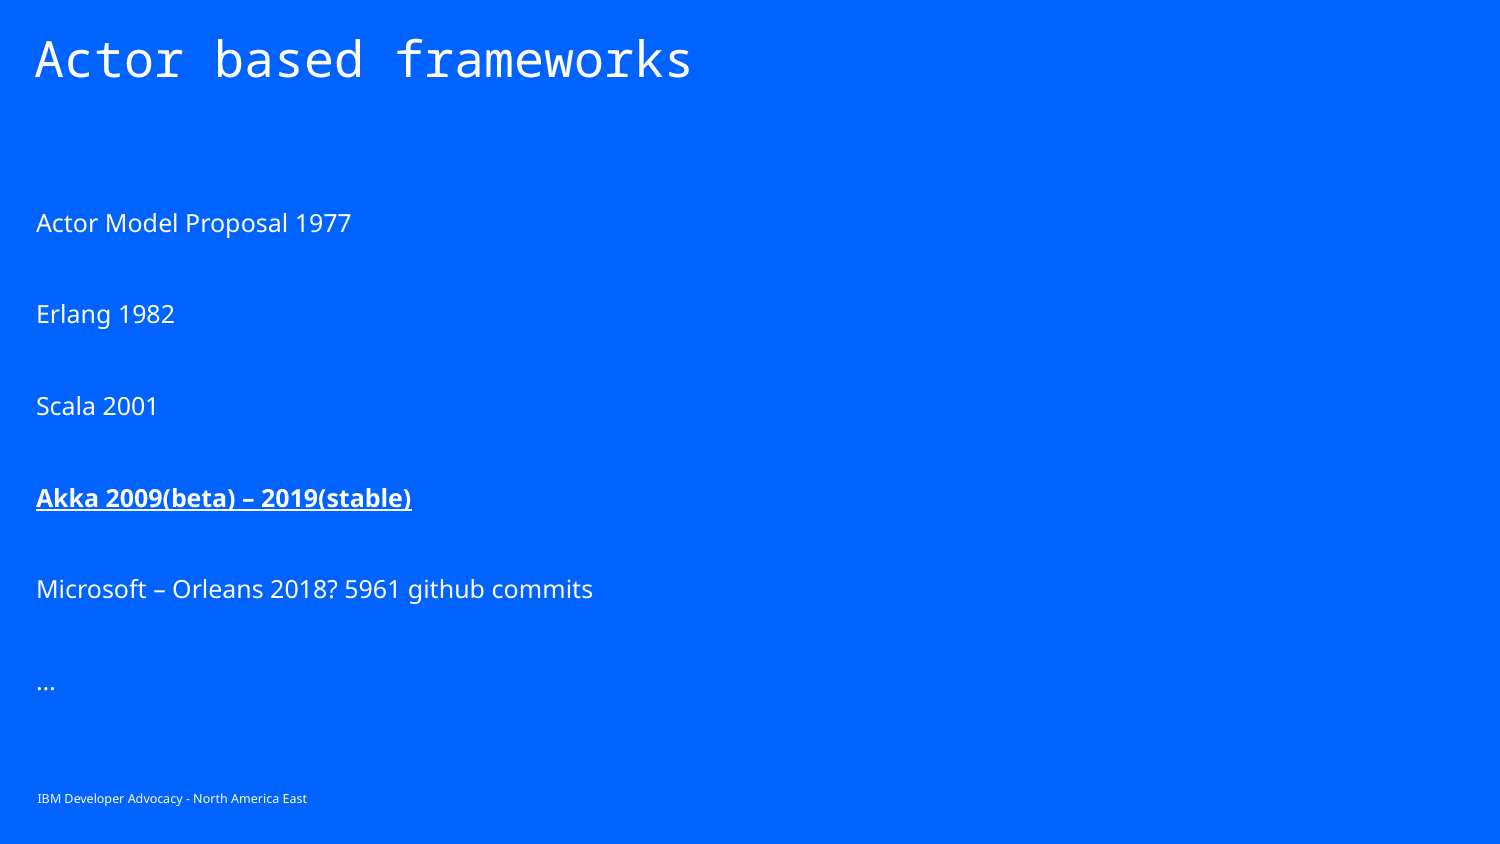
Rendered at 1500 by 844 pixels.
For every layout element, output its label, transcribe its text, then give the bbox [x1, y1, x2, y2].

list Actor Model Proposal 1977 Erlang 1982 Scala 2001 Akka 2009(beta) – 2019(stable) Microsoft – Orleans 2018? 5961 github commits … [36, 203, 713, 738]
title Actor based frameworks [34, 28, 714, 161]
footer IBM Developer Advocacy - North America East [37, 785, 713, 813]
